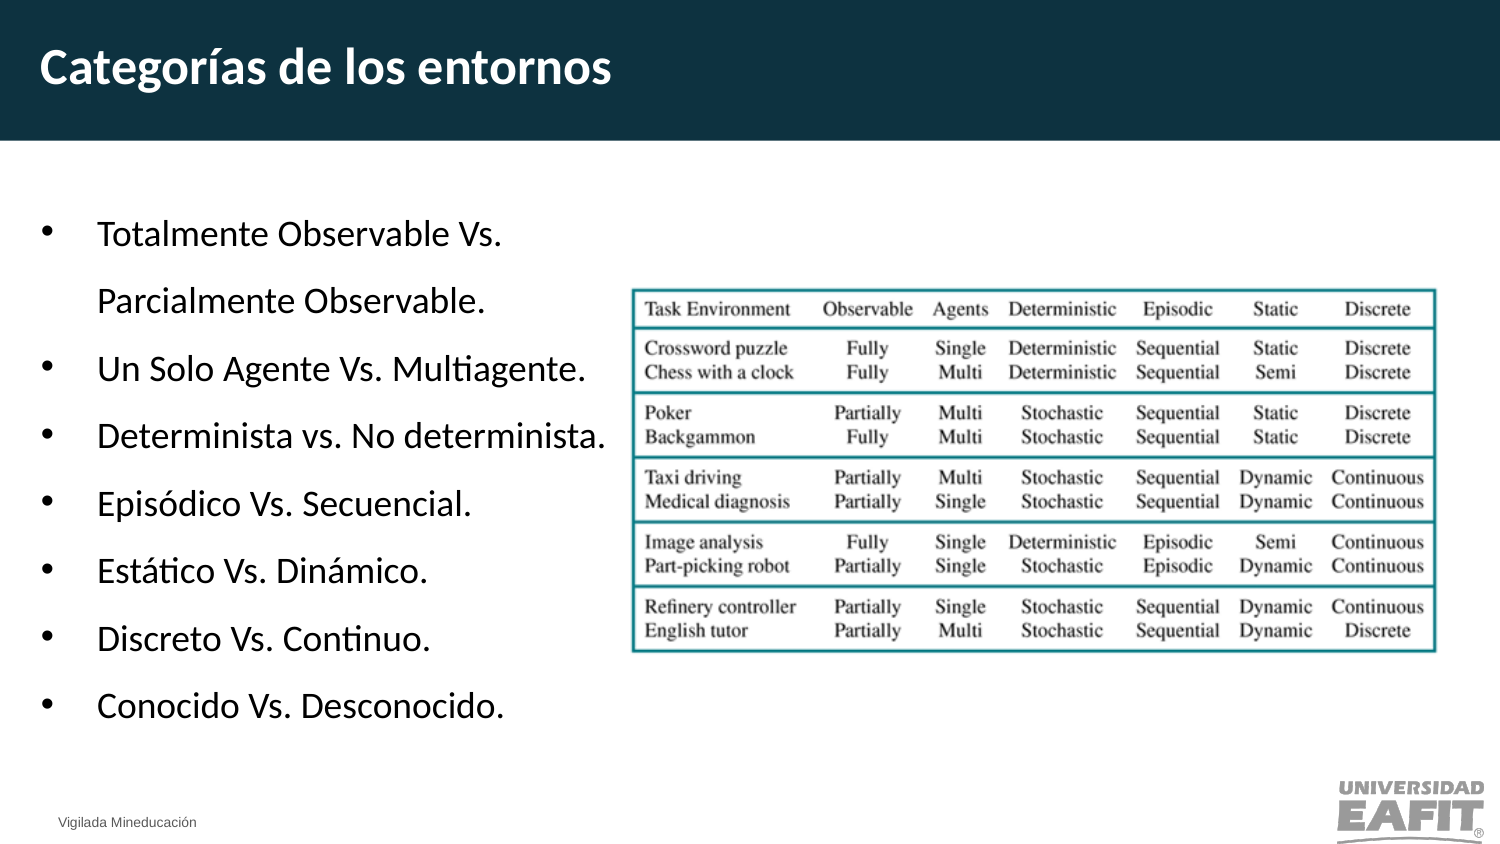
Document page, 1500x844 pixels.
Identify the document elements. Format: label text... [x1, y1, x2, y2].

picture [628, 280, 1444, 664]
picture [1337, 781, 1484, 844]
text_box Totalmente Observable Vs. Parcialmente Observable. Un Solo Agente Vs. Multiagente. Determinista vs. No determinista. Episódico Vs. Secuencial. Estático Vs. Dinámico. Discreto Vs. Continuo. Conocido Vs. Desconocido. [25, 178, 629, 844]
text_box Categorías de los entornos [25, 17, 1255, 166]
